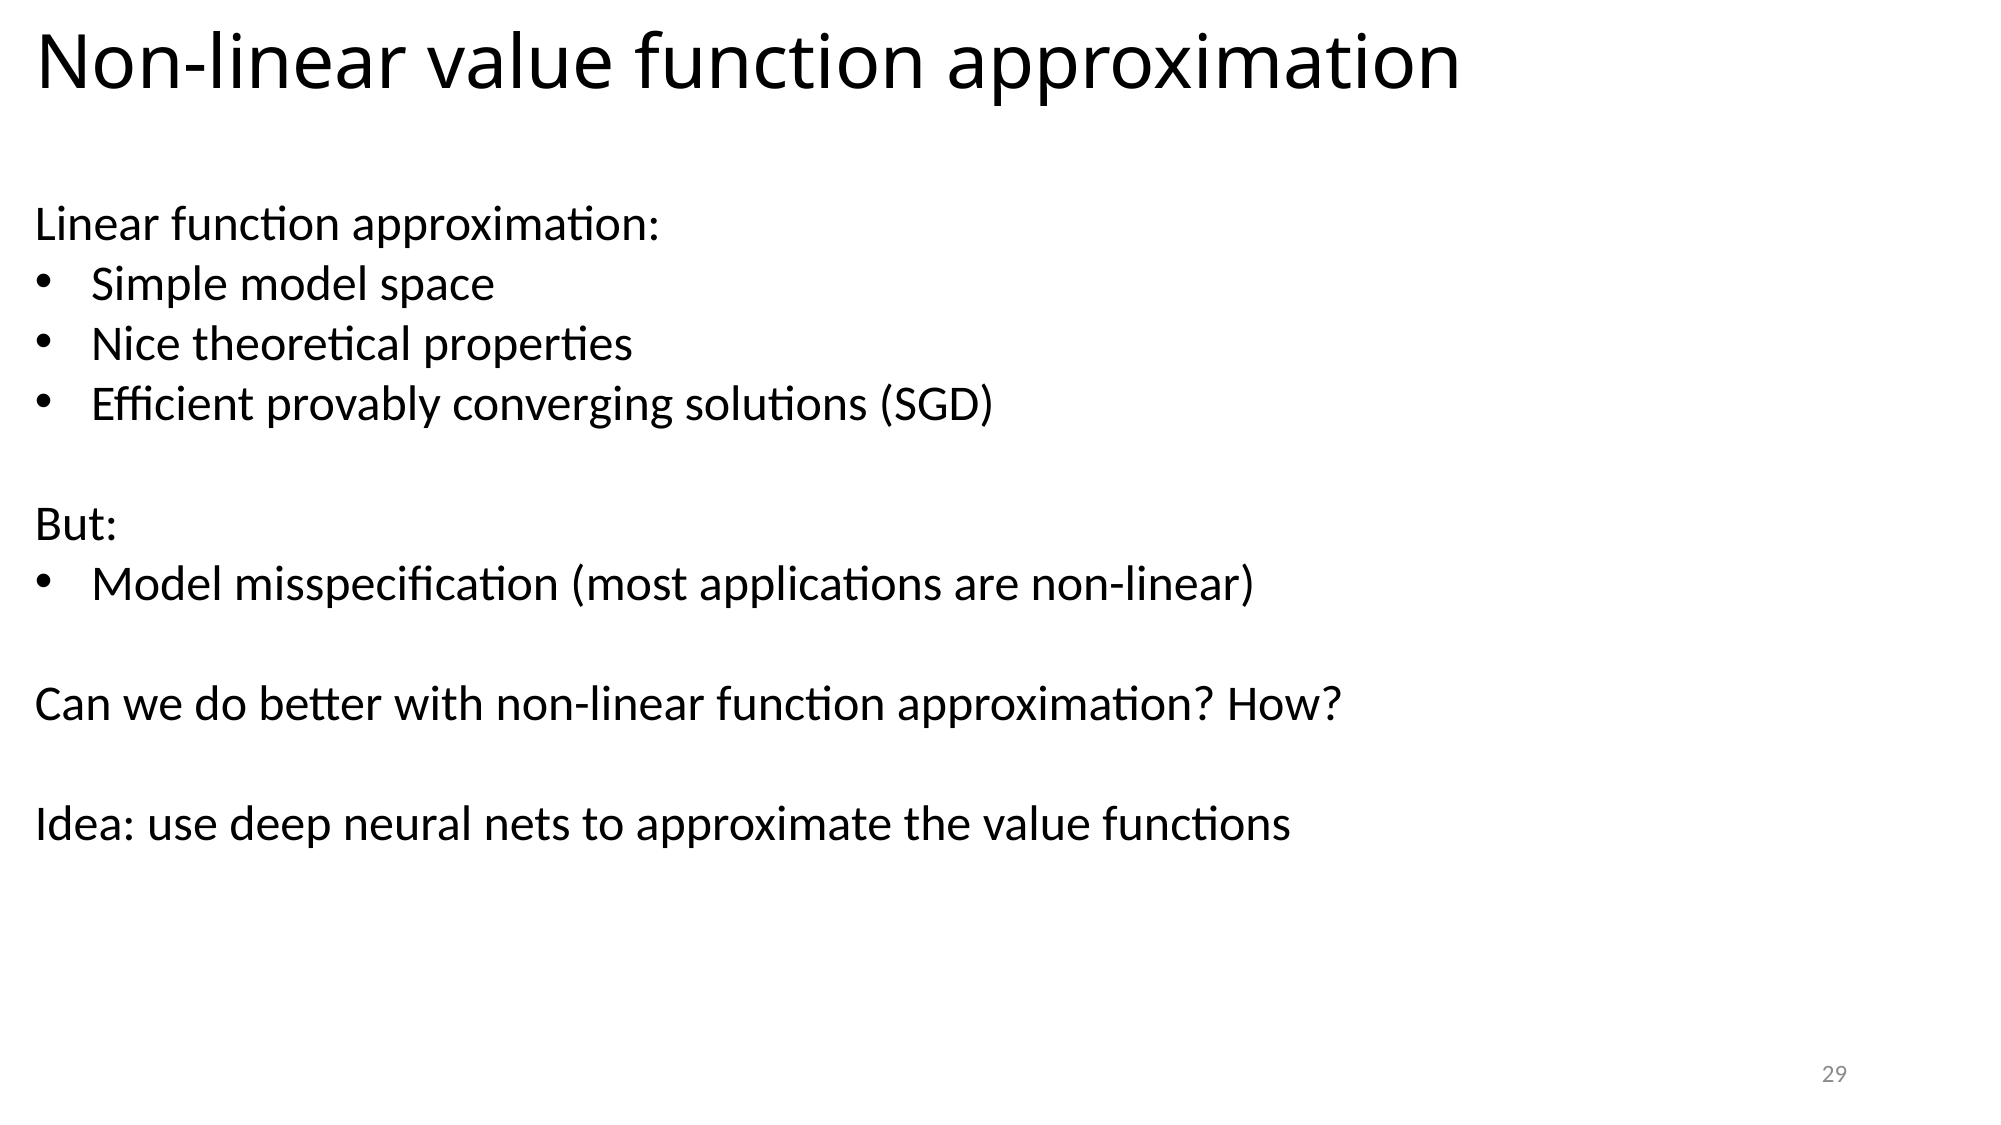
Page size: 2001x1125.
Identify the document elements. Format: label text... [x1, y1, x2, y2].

slide_number 29 [1412, 1042, 1863, 1103]
text_box Linear function approximation: Simple model space Nice theoretical properties Efficient provably converging solutions (SGD) But: Model misspecification (most applications are non-linear) Can we do better with non-linear function approximation? How? Idea: use deep neural nets to approximate the value functions [19, 182, 1881, 918]
title Non-linear value function approximation [20, 0, 1967, 159]
